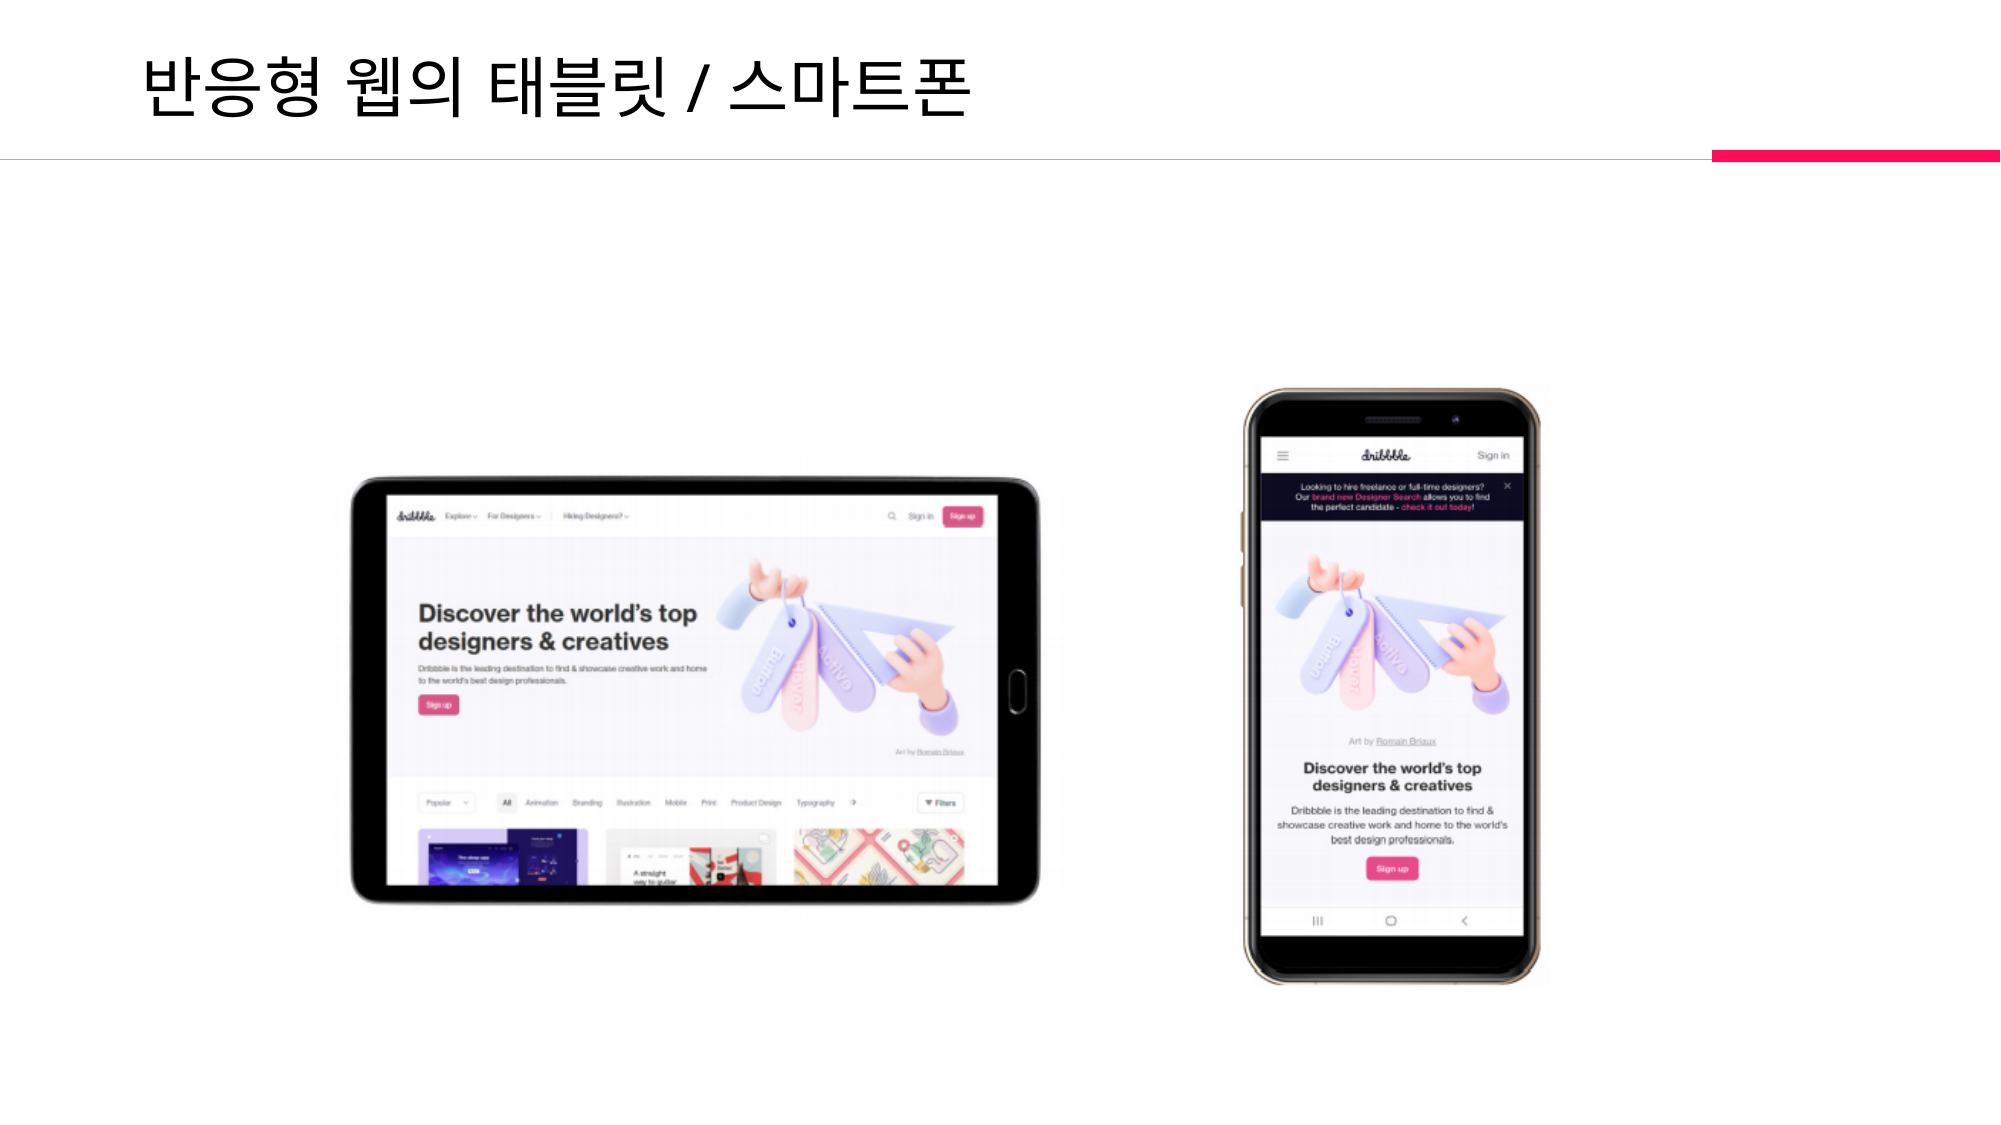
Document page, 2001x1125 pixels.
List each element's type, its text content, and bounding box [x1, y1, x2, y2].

text_box 반응형 웹의 태블릿/스마트폰 [126, 38, 1438, 133]
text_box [1215, 344, 1588, 1008]
text_box [1711, 149, 2000, 159]
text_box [316, 453, 1069, 921]
